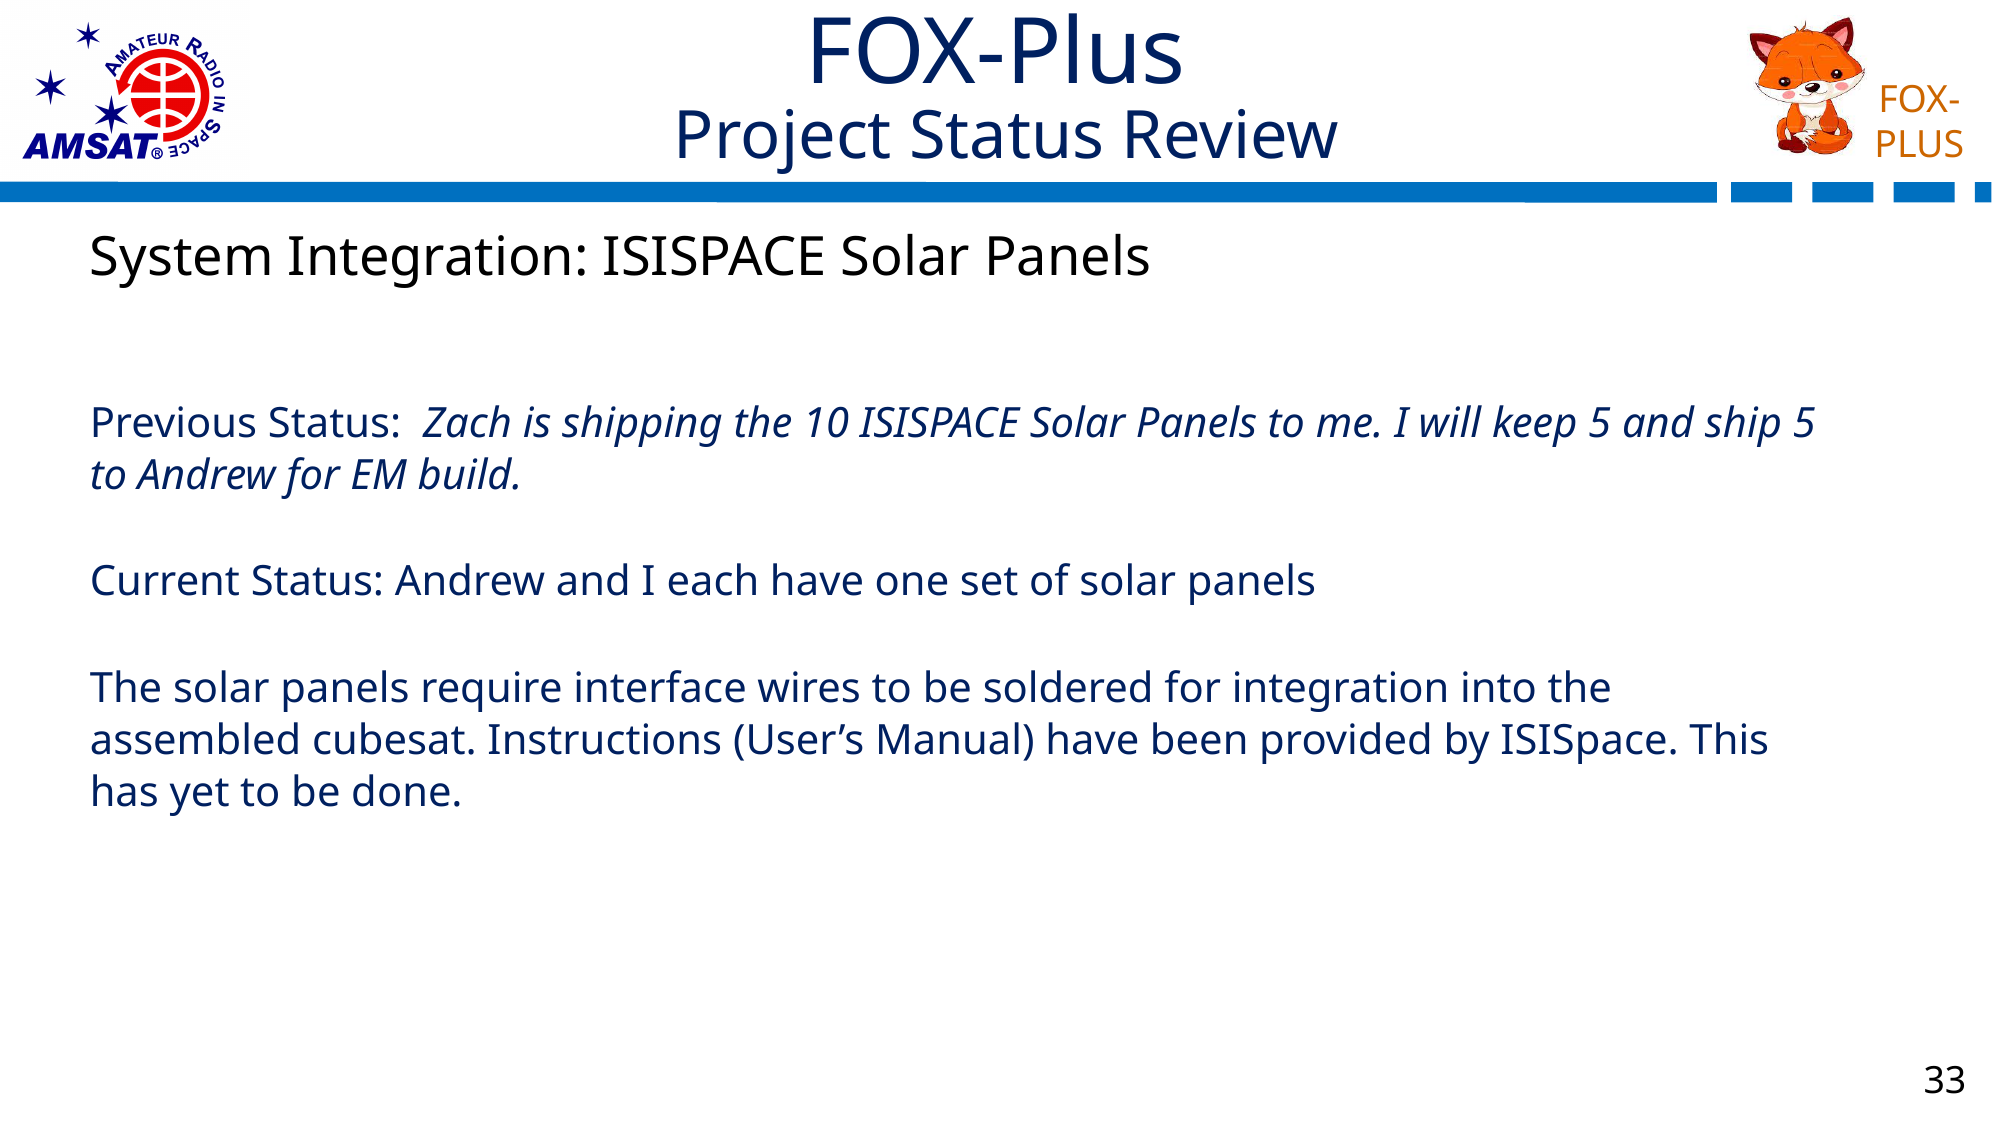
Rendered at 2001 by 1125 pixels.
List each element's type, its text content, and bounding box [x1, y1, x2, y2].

picture [0, 0, 251, 182]
text_box FOX-Plus Project Status Review [262, 62, 1723, 176]
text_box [1723, 14, 2001, 193]
text_box System Integration: ISISPACE Solar Panels Previous Status: Zach is shipping the 10 ISISPACE Solar Panels to me. I will keep 5 and ship 5 to Andrew for EM build. Current Status: Andrew and I each have one set of solar panels The solar panels require interface wires to be soldered for integration into the assembled cubesat. Instructions (User’s Manual) have been provided by ISISpace. This has yet to be done. [74, 226, 1850, 822]
text_box 33 [1899, 1049, 1991, 1115]
